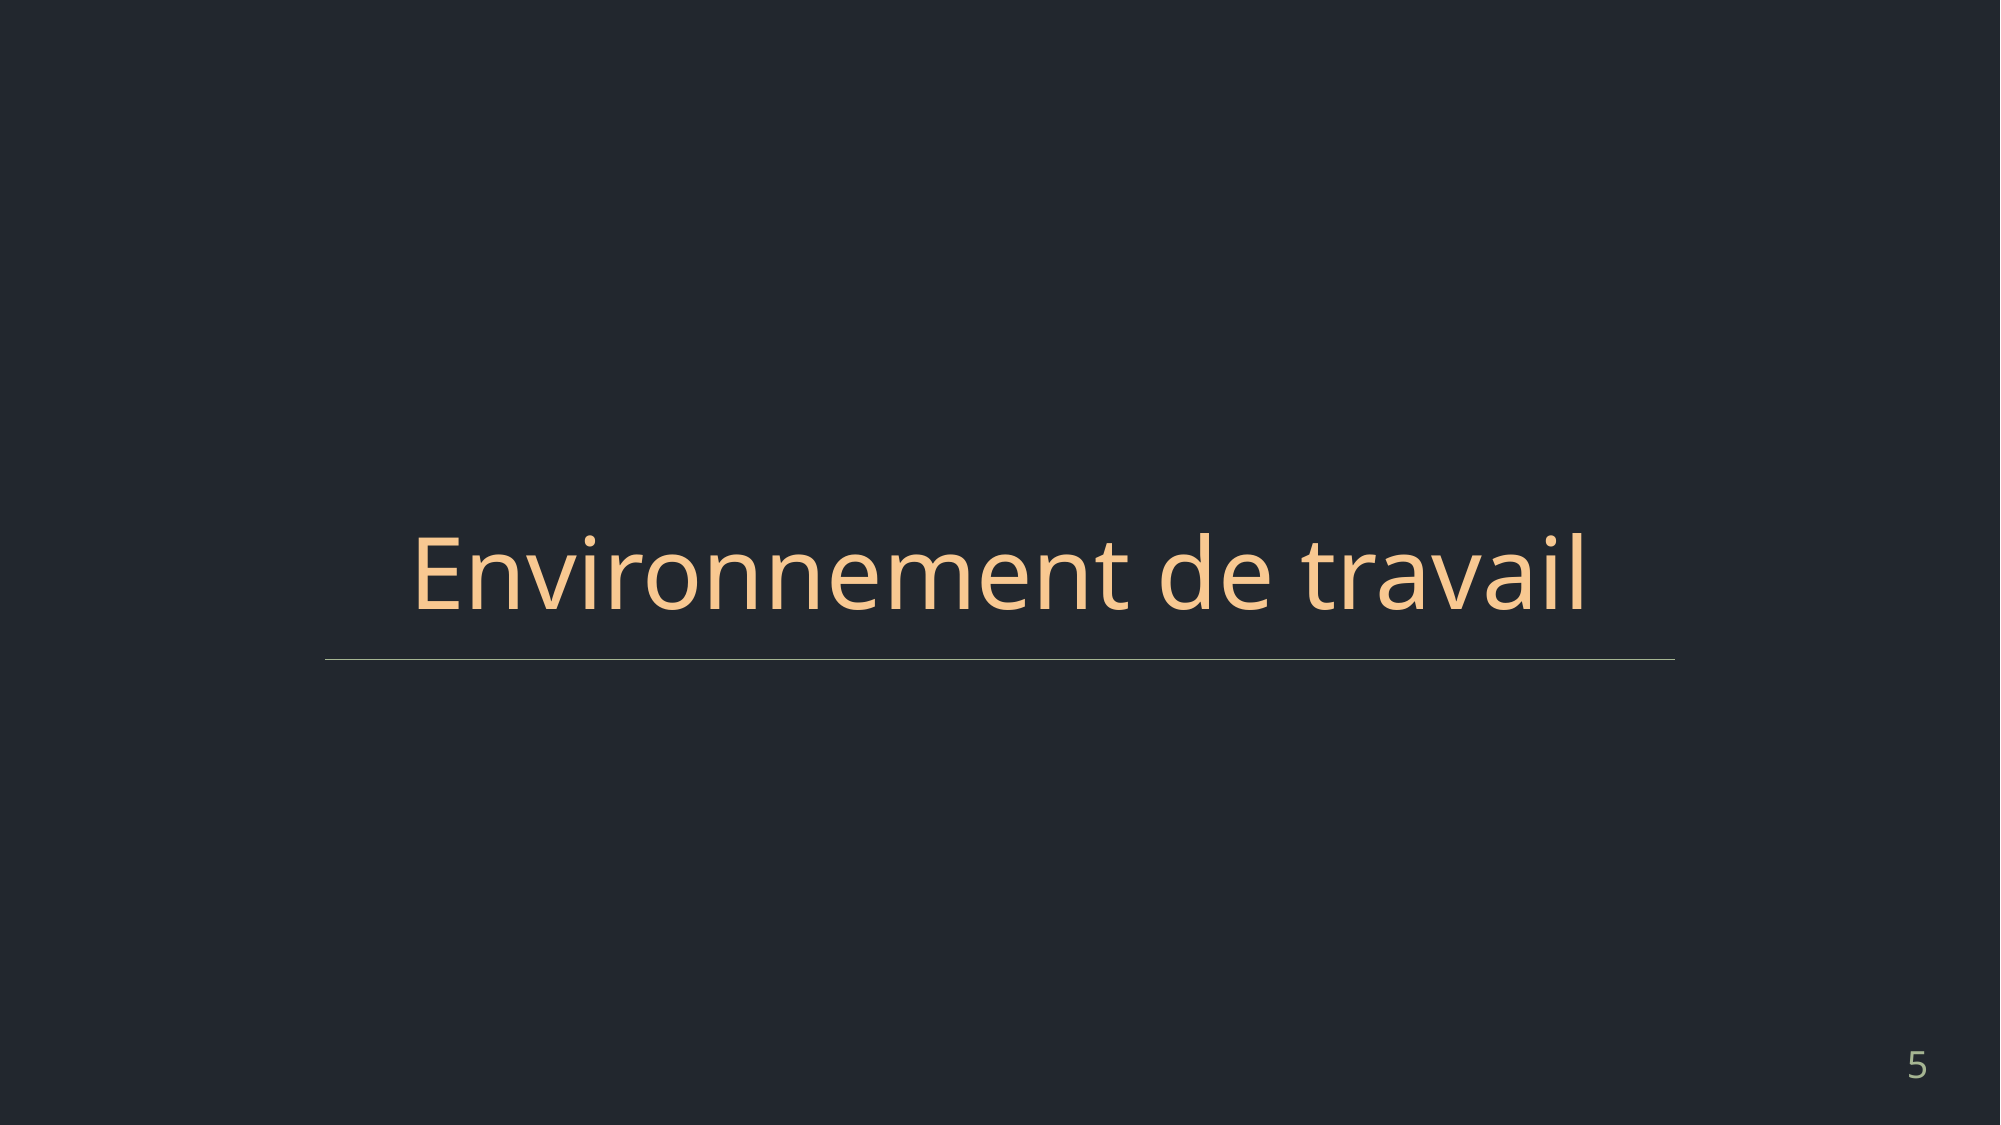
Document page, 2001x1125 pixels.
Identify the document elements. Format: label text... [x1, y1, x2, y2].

text_box 5 [56, 1033, 1944, 1094]
title Environnement de travail [182, 487, 1818, 638]
